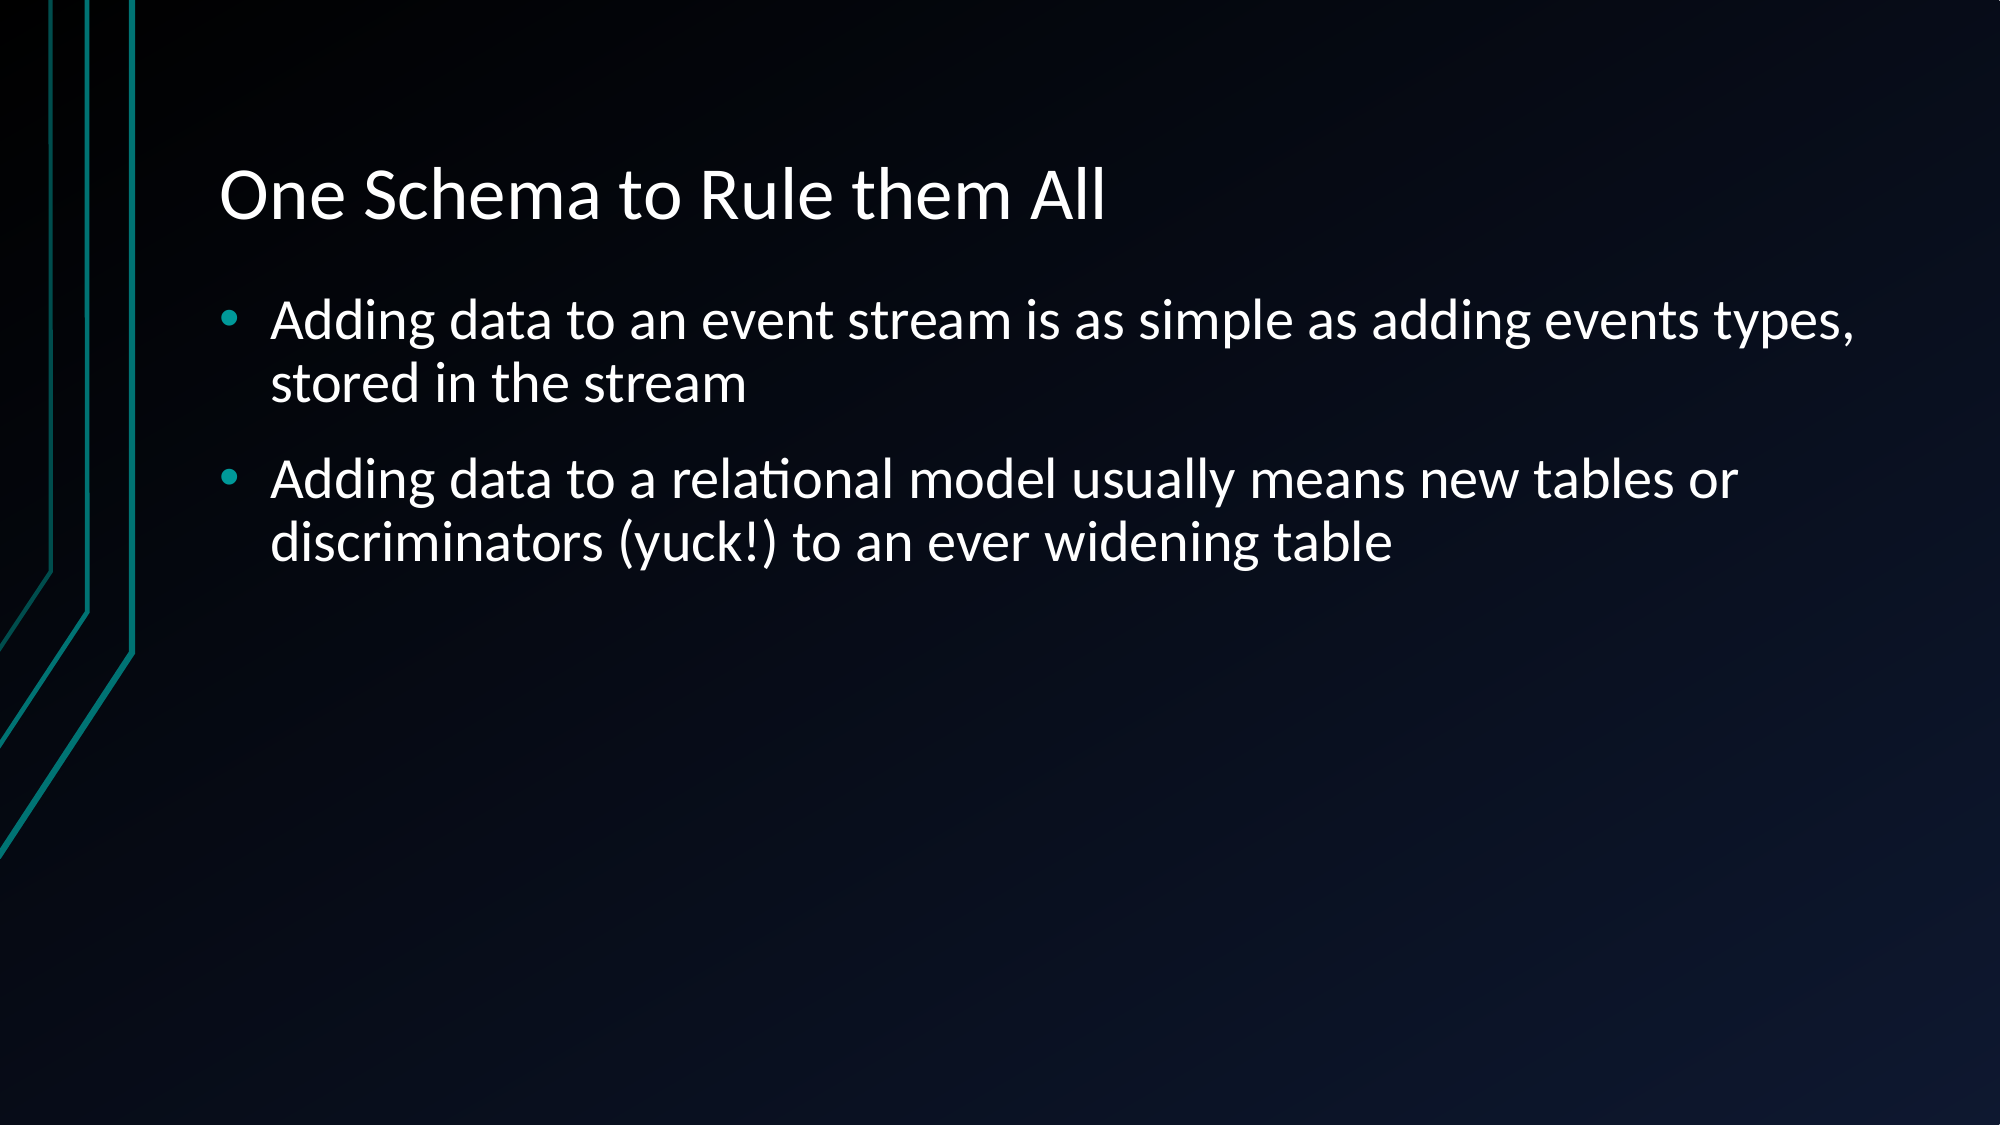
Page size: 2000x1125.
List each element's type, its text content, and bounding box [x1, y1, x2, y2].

title One Schema to Rule them All [199, 45, 1900, 246]
list Adding data to an event stream is as simple as adding events types, stored in the stream Adding data to a relational model usually means new tables or discriminators (yuck!) to an ever widening table [199, 279, 1900, 1012]
